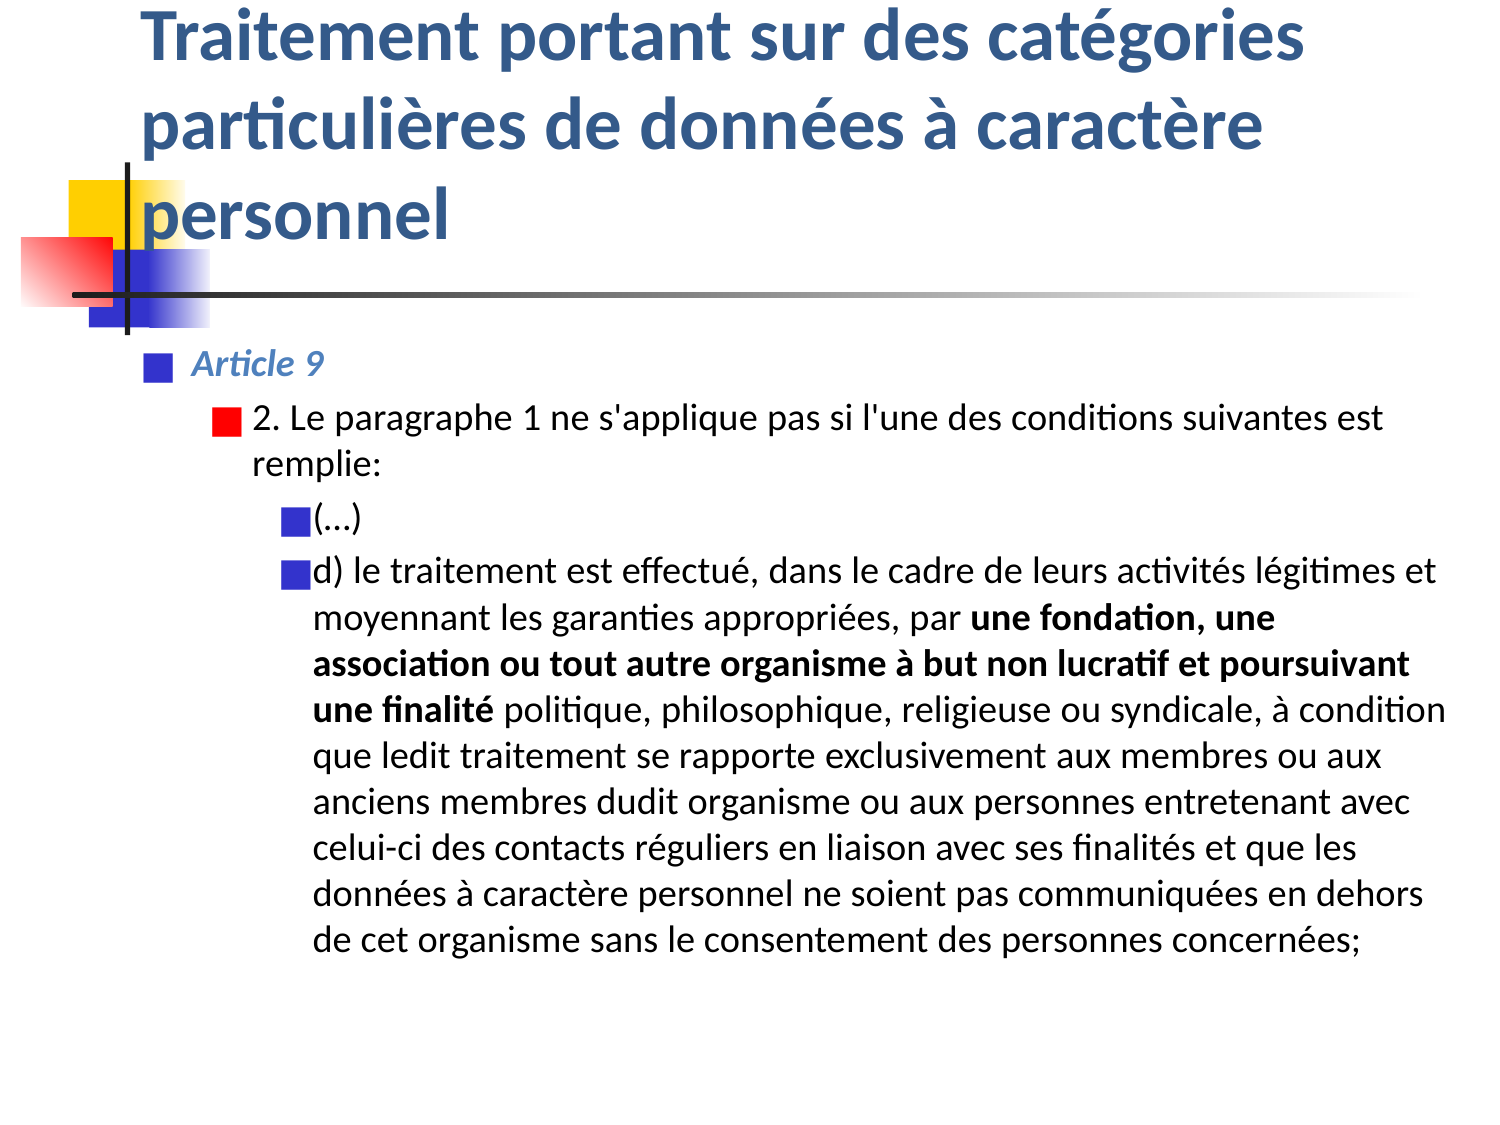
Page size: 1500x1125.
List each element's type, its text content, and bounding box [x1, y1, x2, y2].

title Traitement portant sur des catégories particulières de données à caractère personnel [125, 75, 1443, 263]
list Article 9 2. Le paragraphe 1 ne s'applique pas si l'une des conditions suivantes est remplie: (…) d) le traitement est effectué, dans le cadre de leurs activités légitimes et moyennant les garanties appropriées, par une fondation, une association ou tout autre organisme à but non lucratif et poursuivant une finalité politique, philosophique, religieuse ou syndicale, à condition que ledit traitement se rapporte exclusivement aux membres ou aux anciens membres dudit organisme ou aux personnes entretenant avec celui-ci des contacts réguliers en liaison avec ses finalités et que les données à caractère personnel ne soient pas communiquées en dehors de cet organisme sans le consentement des personnes concernées; [125, 331, 1469, 1006]
